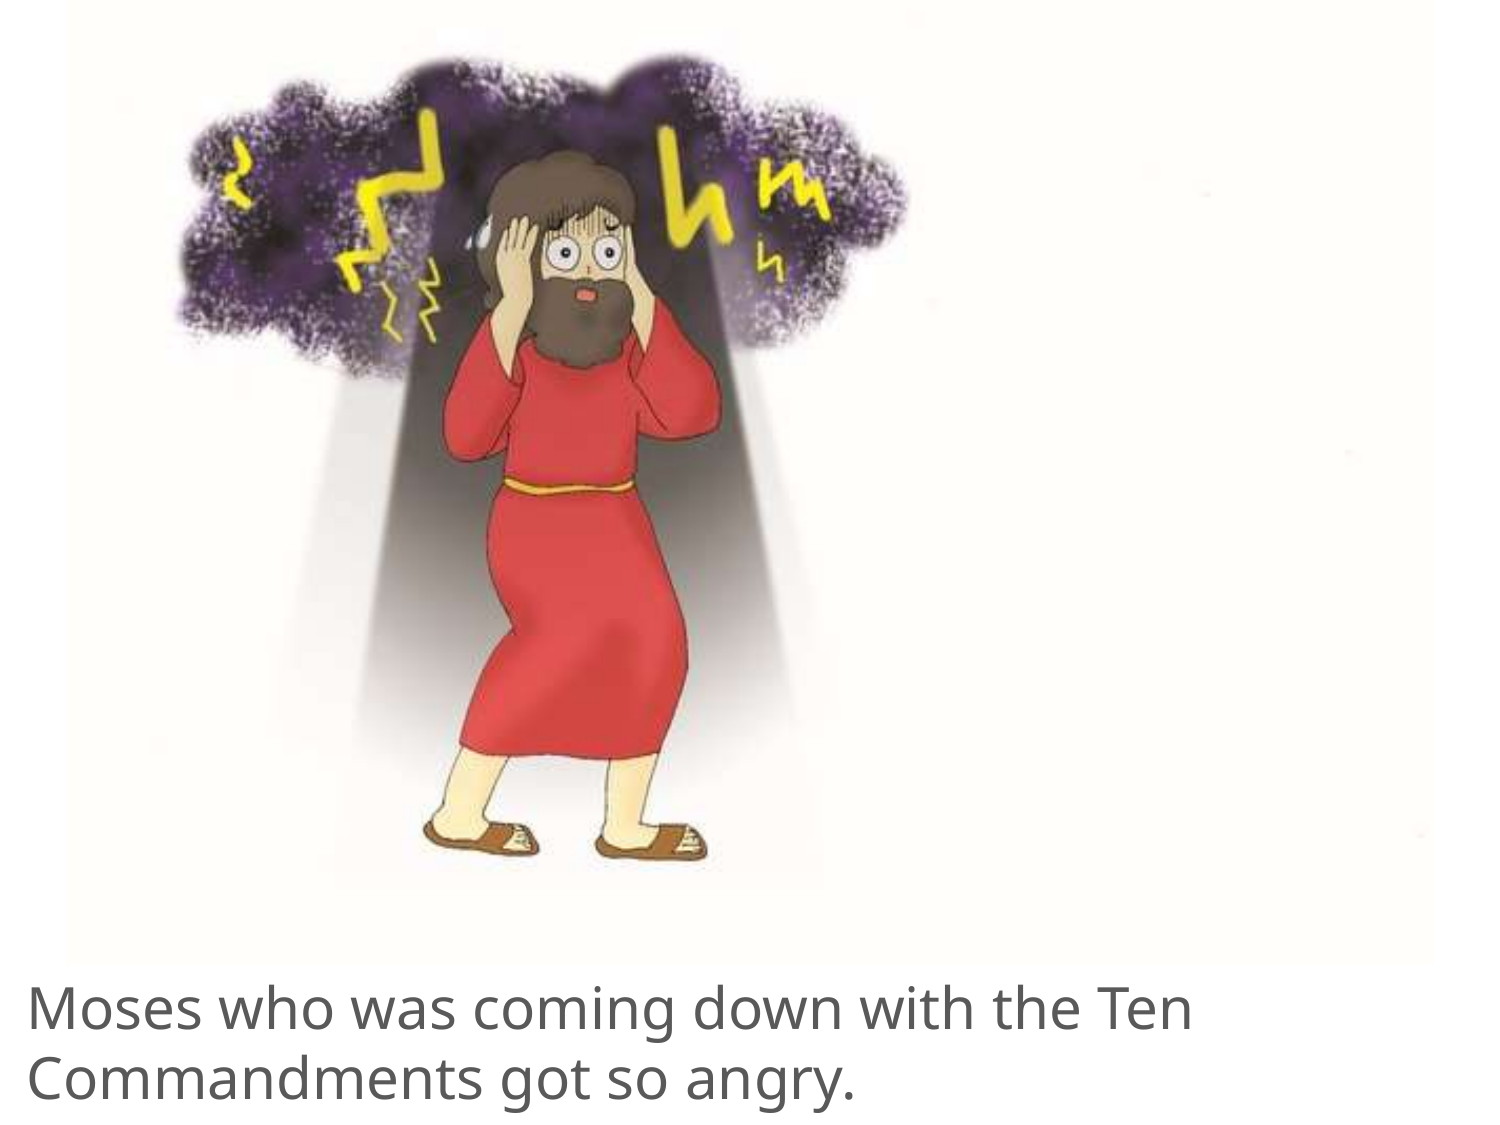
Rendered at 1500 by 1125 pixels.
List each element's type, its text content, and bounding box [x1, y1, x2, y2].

picture [66, 0, 1434, 965]
text_box Moses who was coming down with the Ten Commandments got so angry. [11, 964, 1498, 1119]
